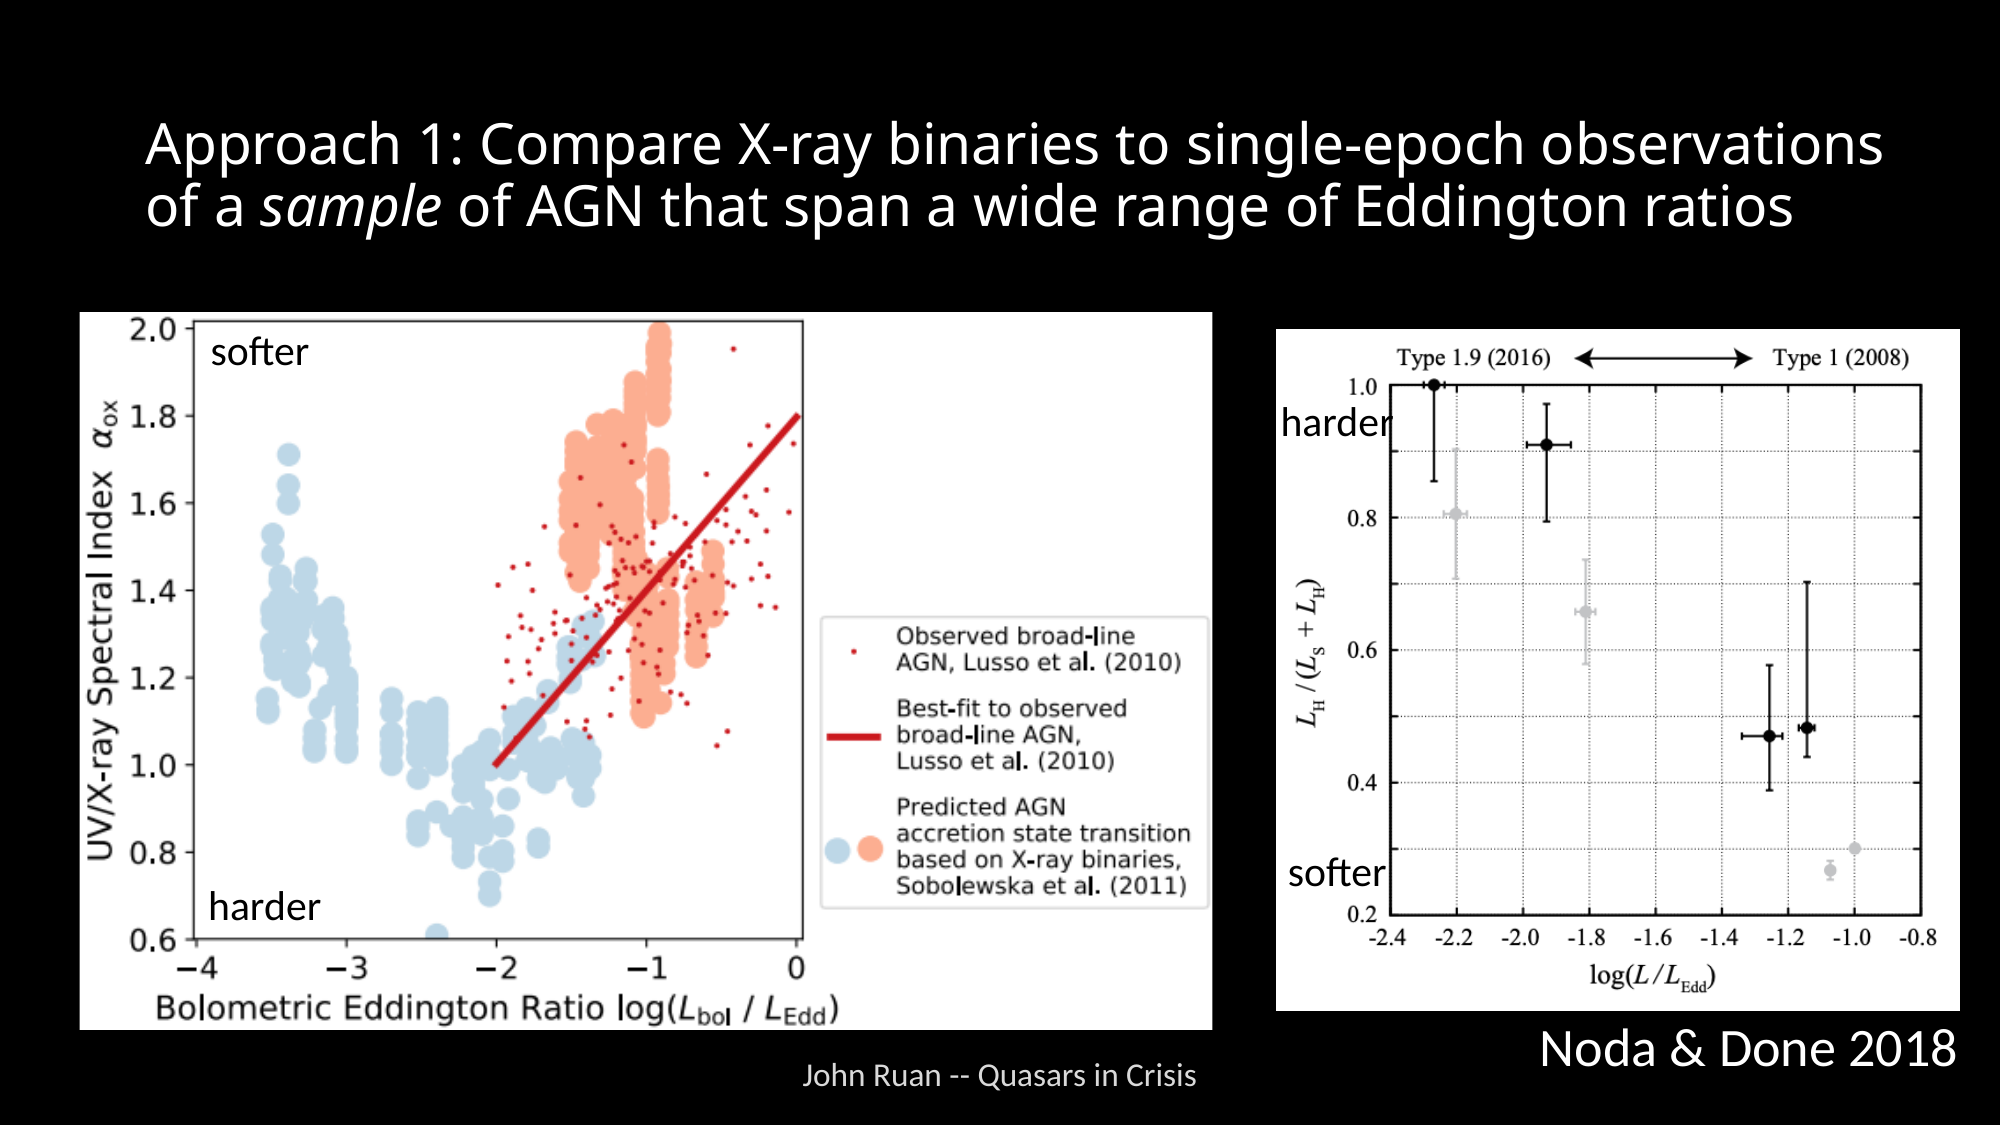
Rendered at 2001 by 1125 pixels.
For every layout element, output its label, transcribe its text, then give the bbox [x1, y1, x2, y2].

text_box harder [1265, 387, 1276, 453]
text_box Noda & Done 2018 [1525, 1004, 1974, 1085]
picture [79, 312, 1213, 1030]
title Approach 1: Compare X-ray binaries to single-epoch observations of a sample of AGN that span a wide range of Eddington ratios [130, 99, 1907, 317]
footer John Ruan -- Quasars in Crisis [662, 1042, 1338, 1103]
picture [1276, 329, 1960, 1011]
